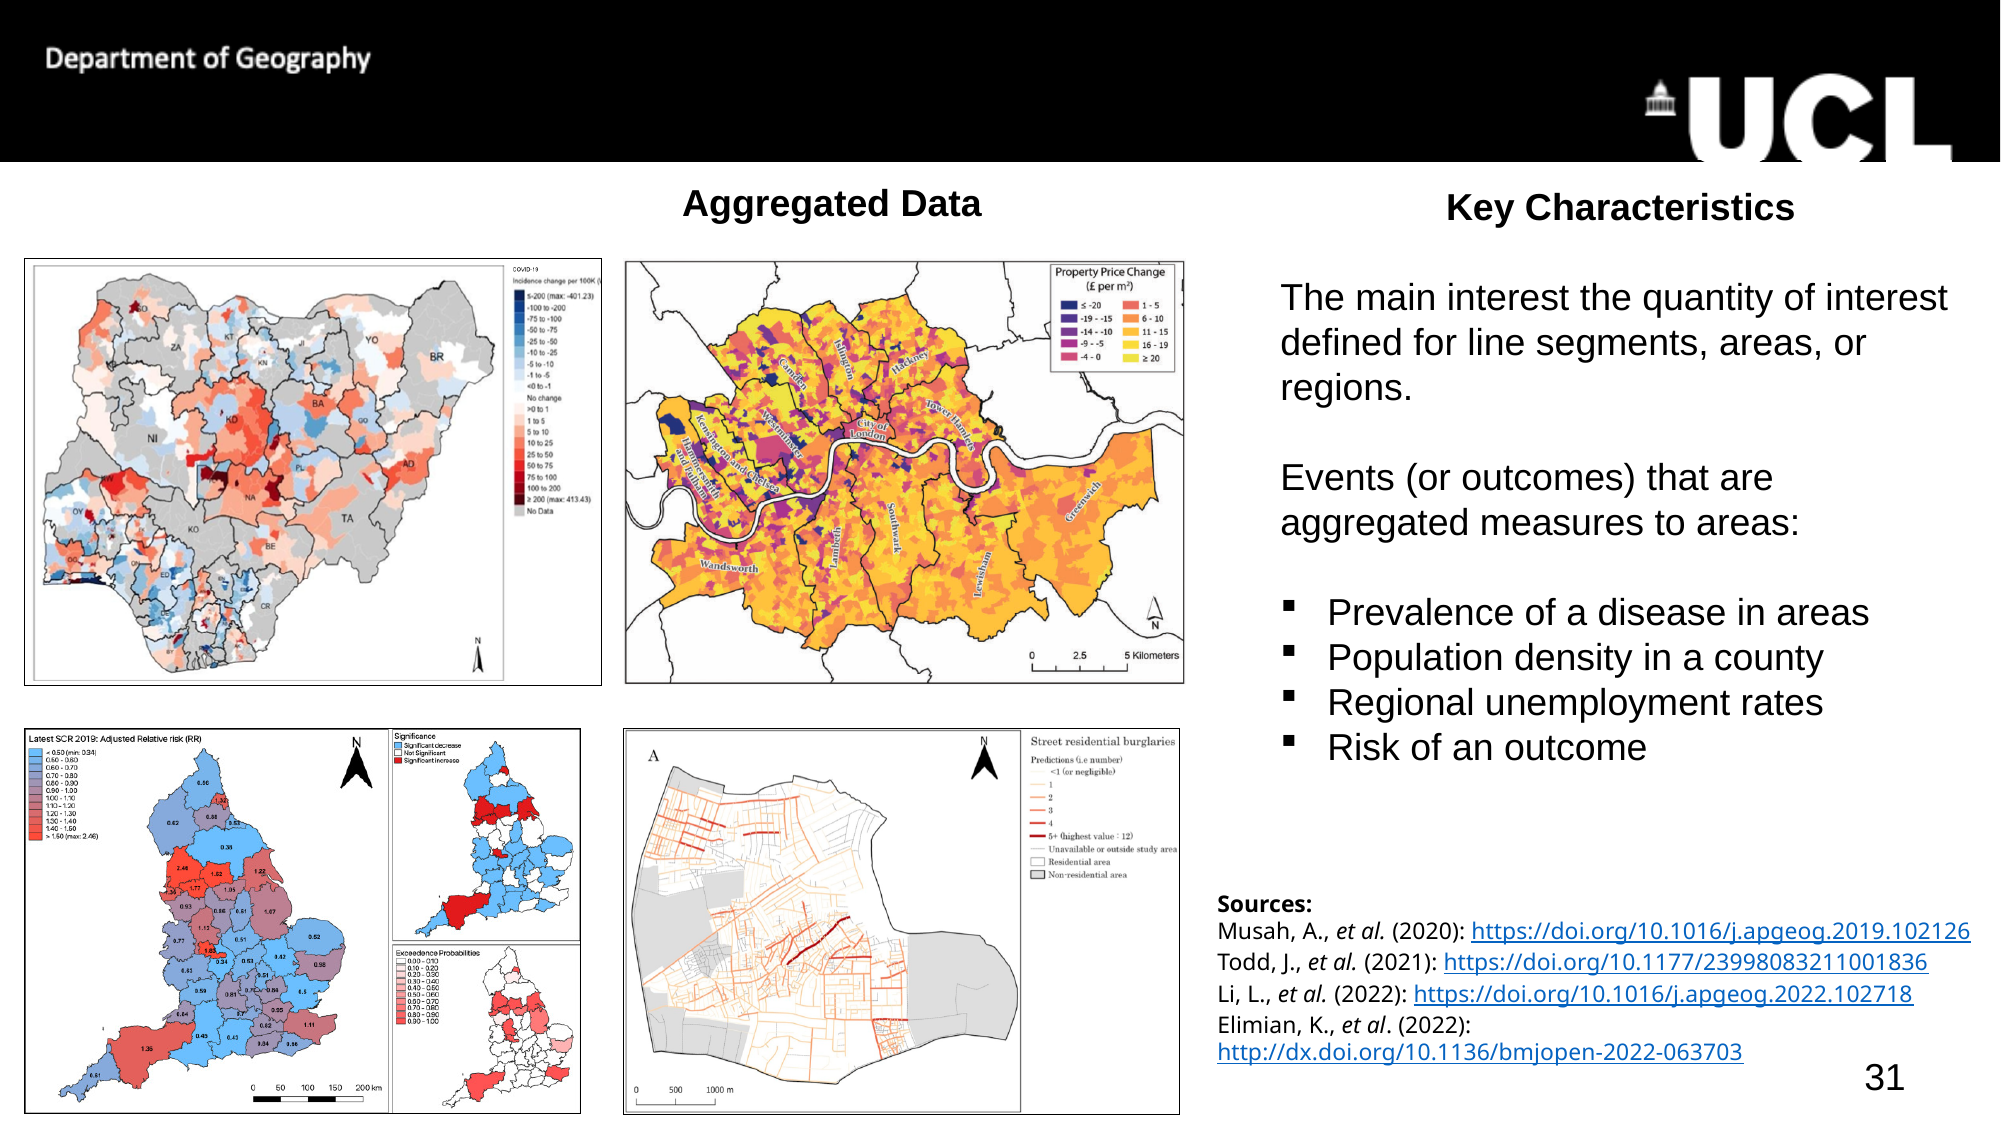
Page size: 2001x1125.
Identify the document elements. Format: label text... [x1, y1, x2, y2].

picture [622, 258, 1187, 686]
picture [24, 728, 581, 1114]
text_box Aggregated Data [476, 172, 1187, 232]
picture [0, 0, 2000, 160]
text_box 31 [1849, 1045, 1939, 1070]
text_box Key Characteristics The main interest the quantity of interest defined for line segments, areas, or regions. Events (or outcomes) that are aggregated measures to areas: Prevalence of a disease in areas Population density in a county Regional unemployment rates Risk of an outcome [1265, 175, 1976, 821]
text_box Sources: Musah, A., et al. (2020): https://doi.org/10.1016/j.apgeog.2019.102126 Todd, J., et al. (2021): https://doi.org/10.1177/23998083211001836 Li, L., et al. (2022): https://doi.org/10.1016/j.apgeog.2022.102718 Elimian, K., et al. (2022): http://dx.doi.org/10.1136/bmjopen-2022-063703 [1202, 881, 1992, 1077]
picture [622, 728, 1180, 1115]
picture [24, 258, 602, 686]
